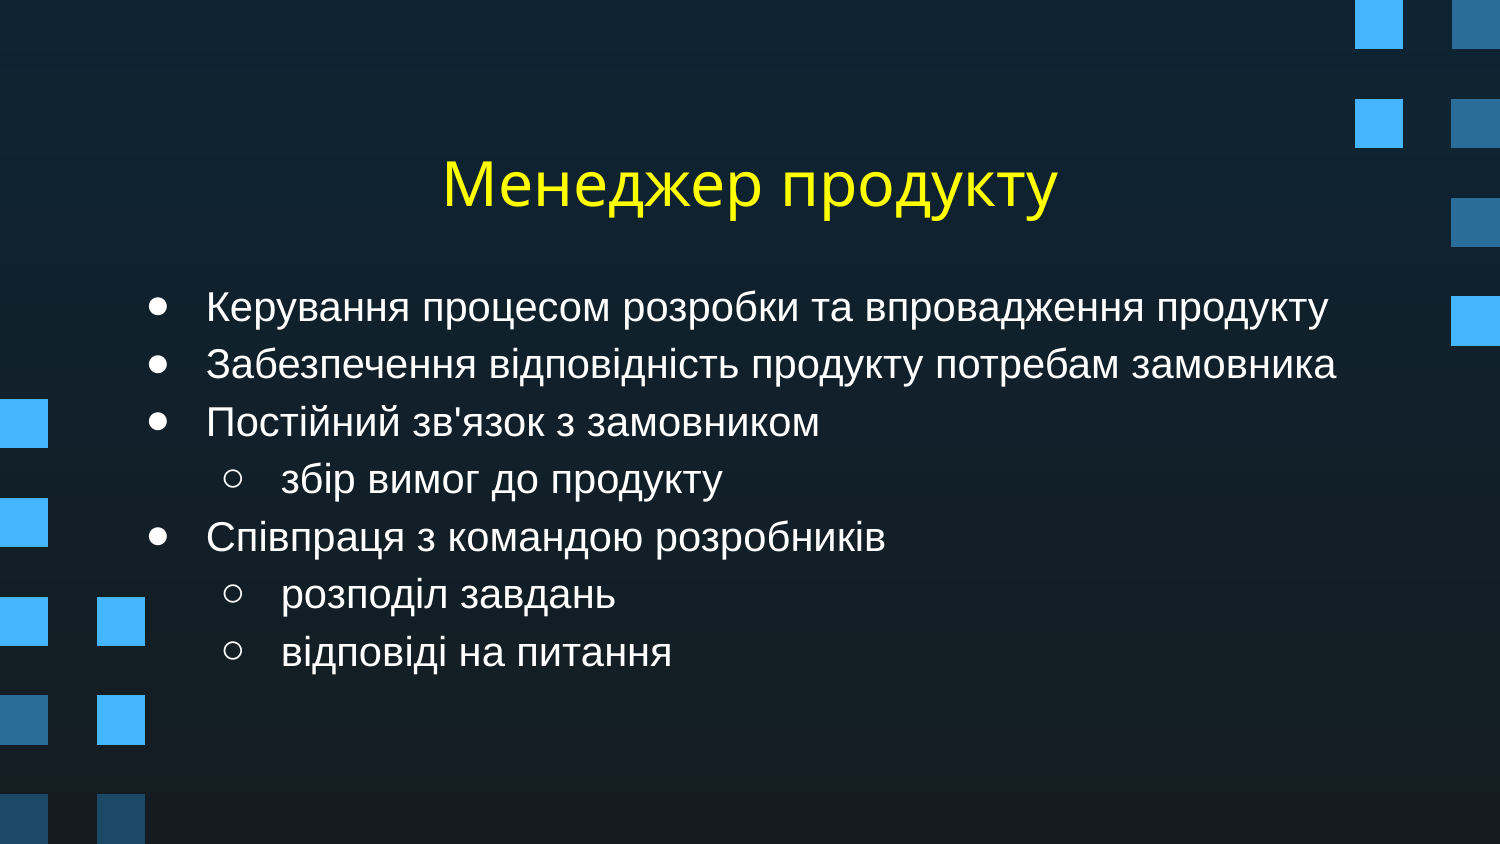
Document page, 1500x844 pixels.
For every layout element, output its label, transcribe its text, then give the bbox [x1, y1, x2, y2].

list Керування процесом розробки та впровадження продукту Забезпечення відповідність продукту потребам замовника Постійний зв'язок з замовником збір вимог до продукту Співпраця з командою розробників розподіл завдань відповіді на питання [115, 256, 1384, 789]
title Менеджер продукту [172, 106, 1328, 256]
